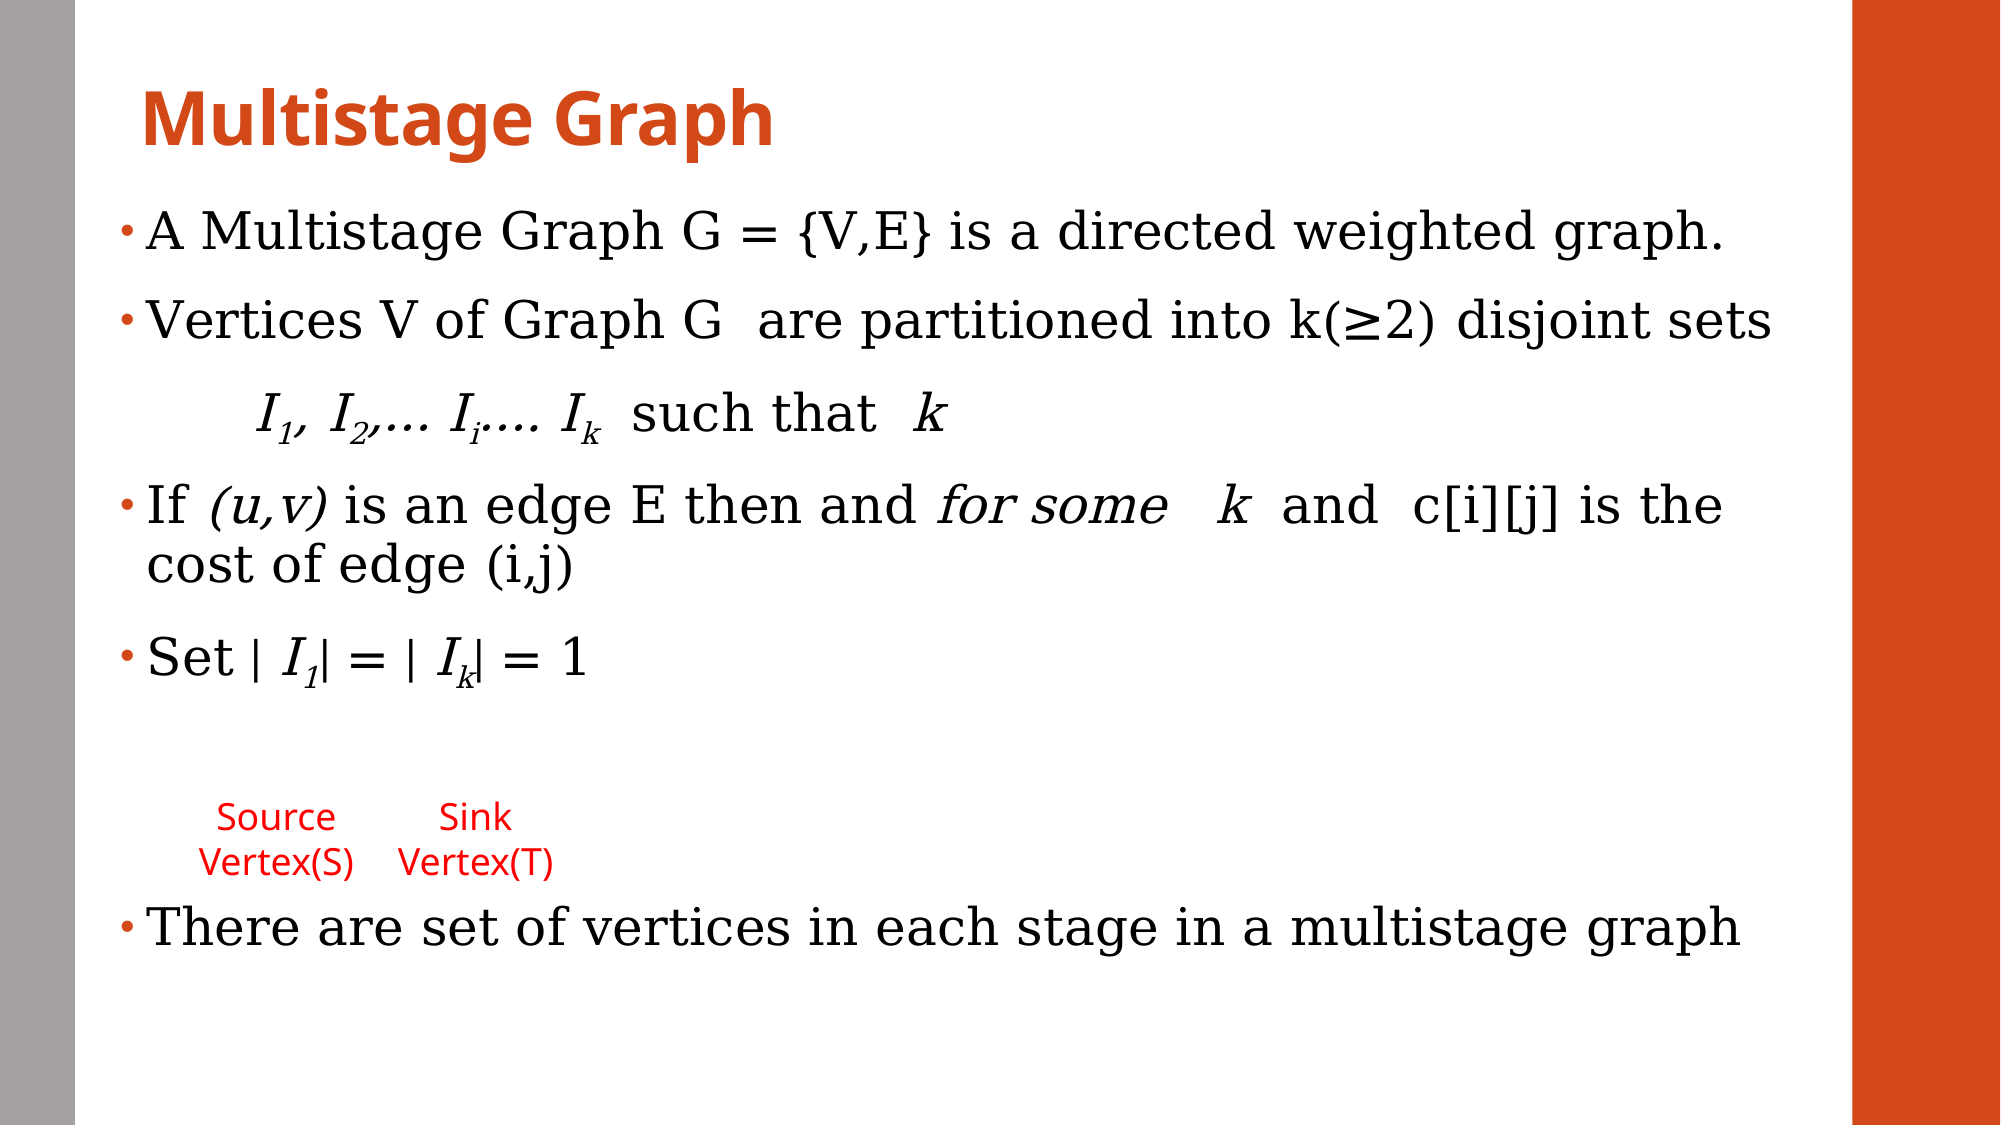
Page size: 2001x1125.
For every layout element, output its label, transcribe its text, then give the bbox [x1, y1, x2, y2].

text_box Sink Vertex(T) [376, 785, 576, 891]
text_box Source Vertex(S) [176, 786, 376, 891]
title Multistage Graph [124, 48, 1797, 169]
